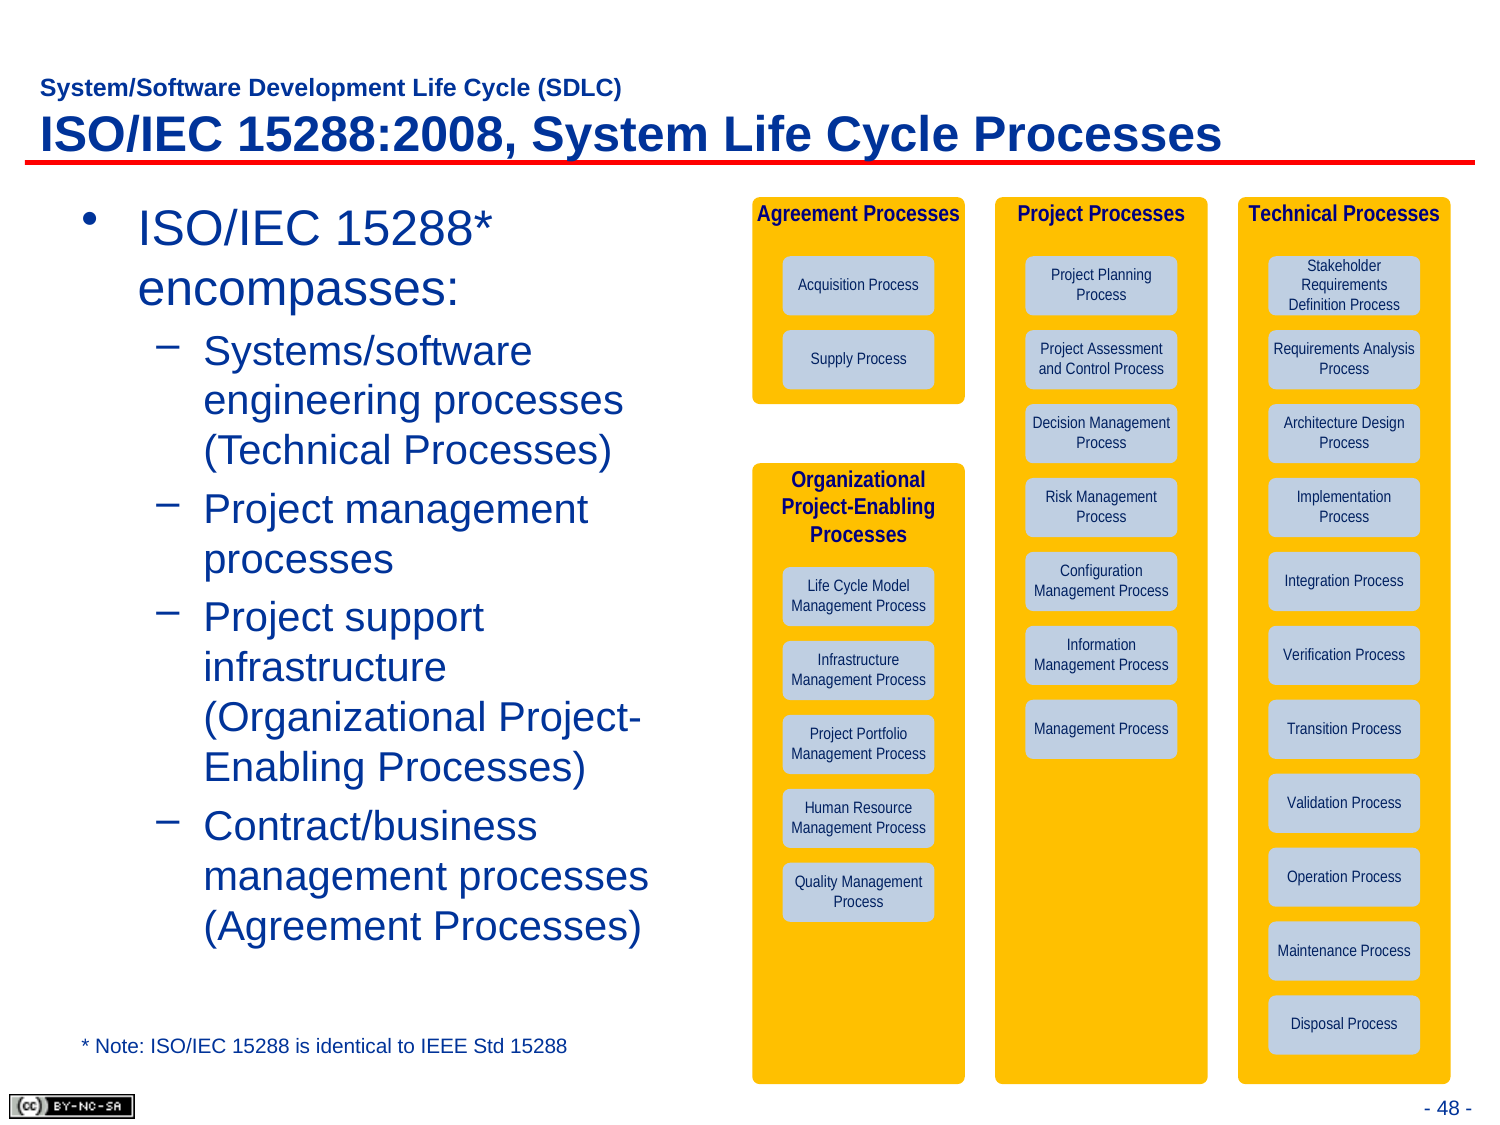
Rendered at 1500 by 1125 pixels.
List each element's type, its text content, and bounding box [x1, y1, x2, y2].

picture [9, 1094, 135, 1119]
slide_number - 48 - [1287, 1087, 1488, 1125]
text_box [749, 194, 1454, 1087]
title System/Software Development Life Cycle (SDLC) ISO/IEC 15288:2008, System Life Cycle Processes [24, 0, 1463, 169]
list ISO/IEC 15288* encompasses: Systems/software engineering processes (Technical Processes) Project management processes Project support infrastructure (Organizational Project-Enabling Processes) Contract/business management processes (Agreement Processes) * Note: ISO/IEC 15288 is identical to IEEE Std 15288 [66, 187, 751, 1063]
